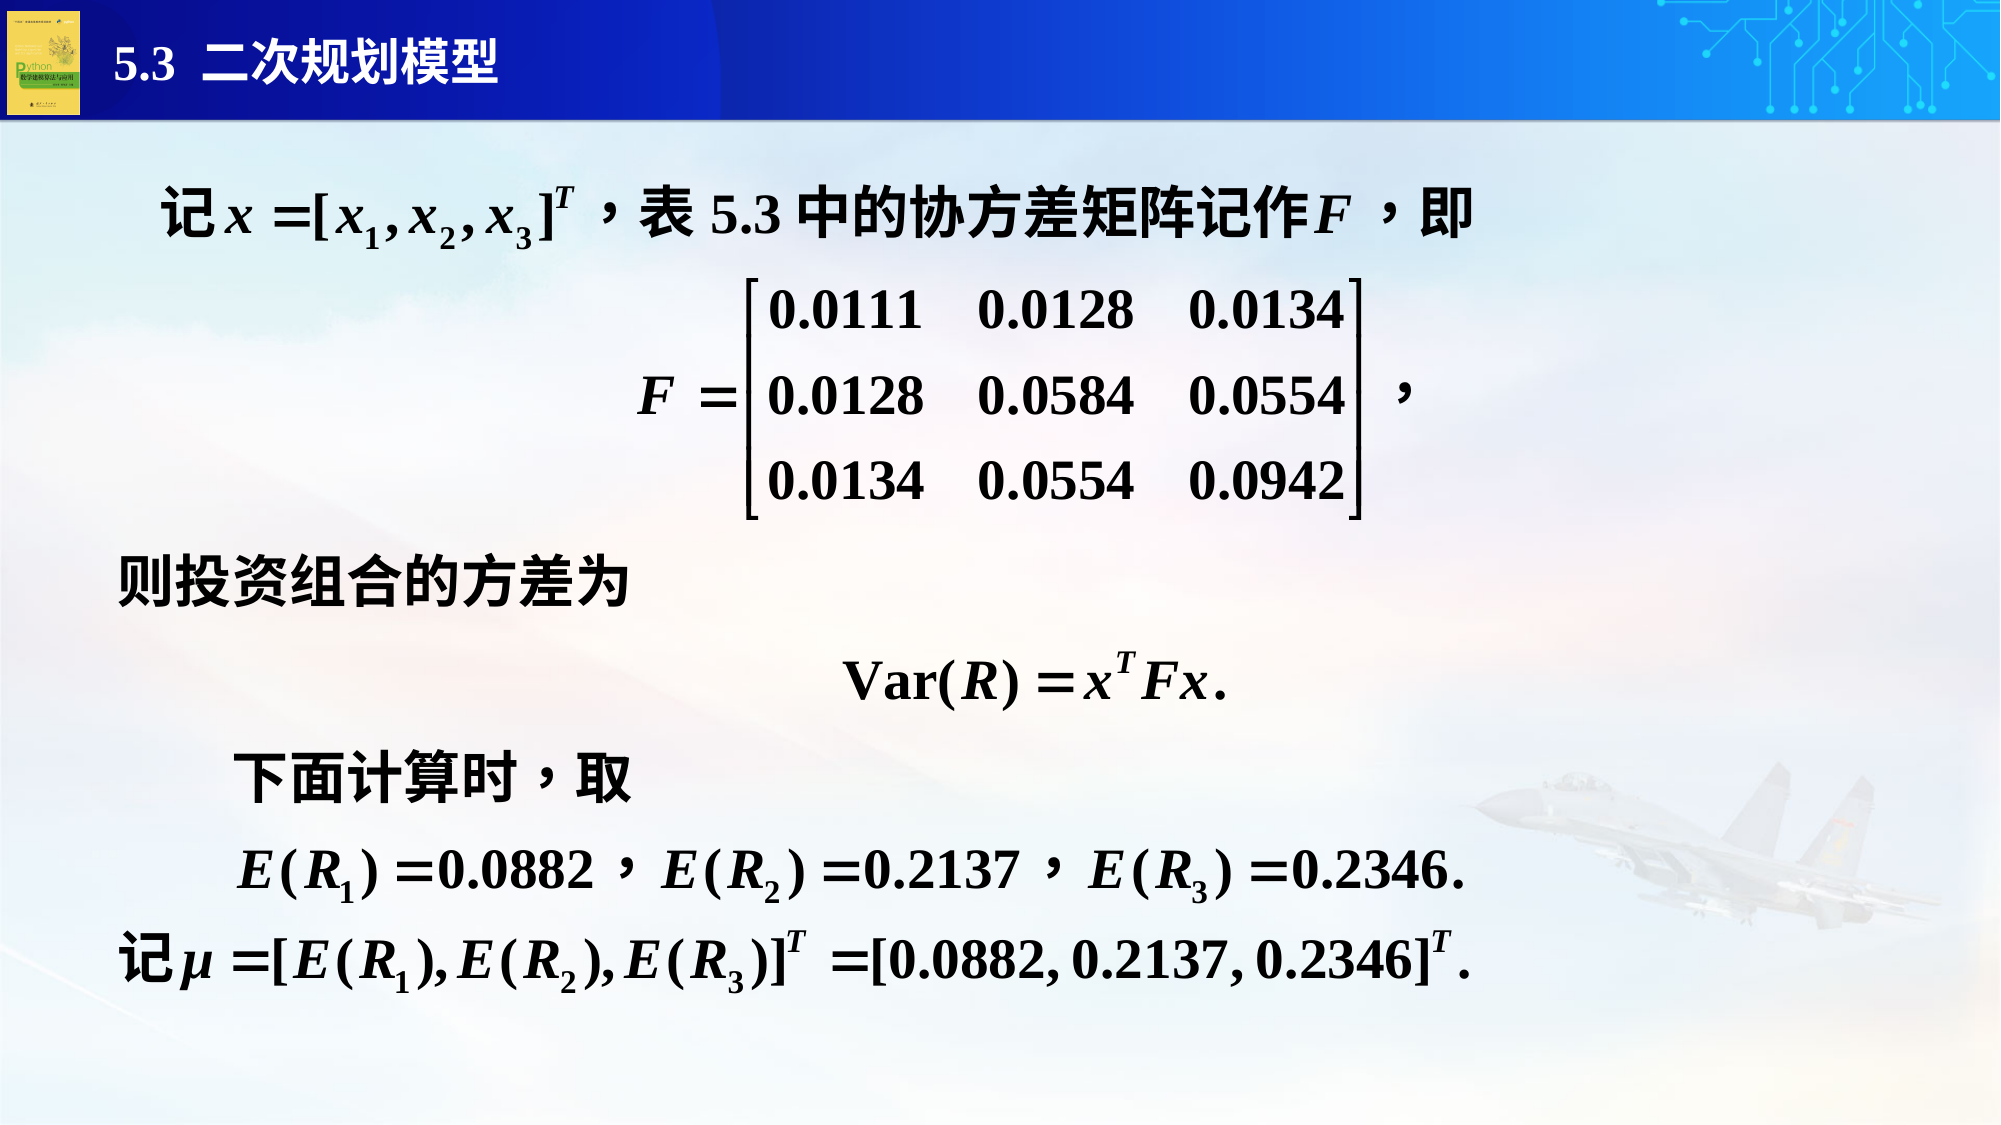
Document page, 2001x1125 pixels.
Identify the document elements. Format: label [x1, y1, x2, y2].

text_box [117, 171, 1907, 1053]
picture [0, 0, 2000, 1125]
